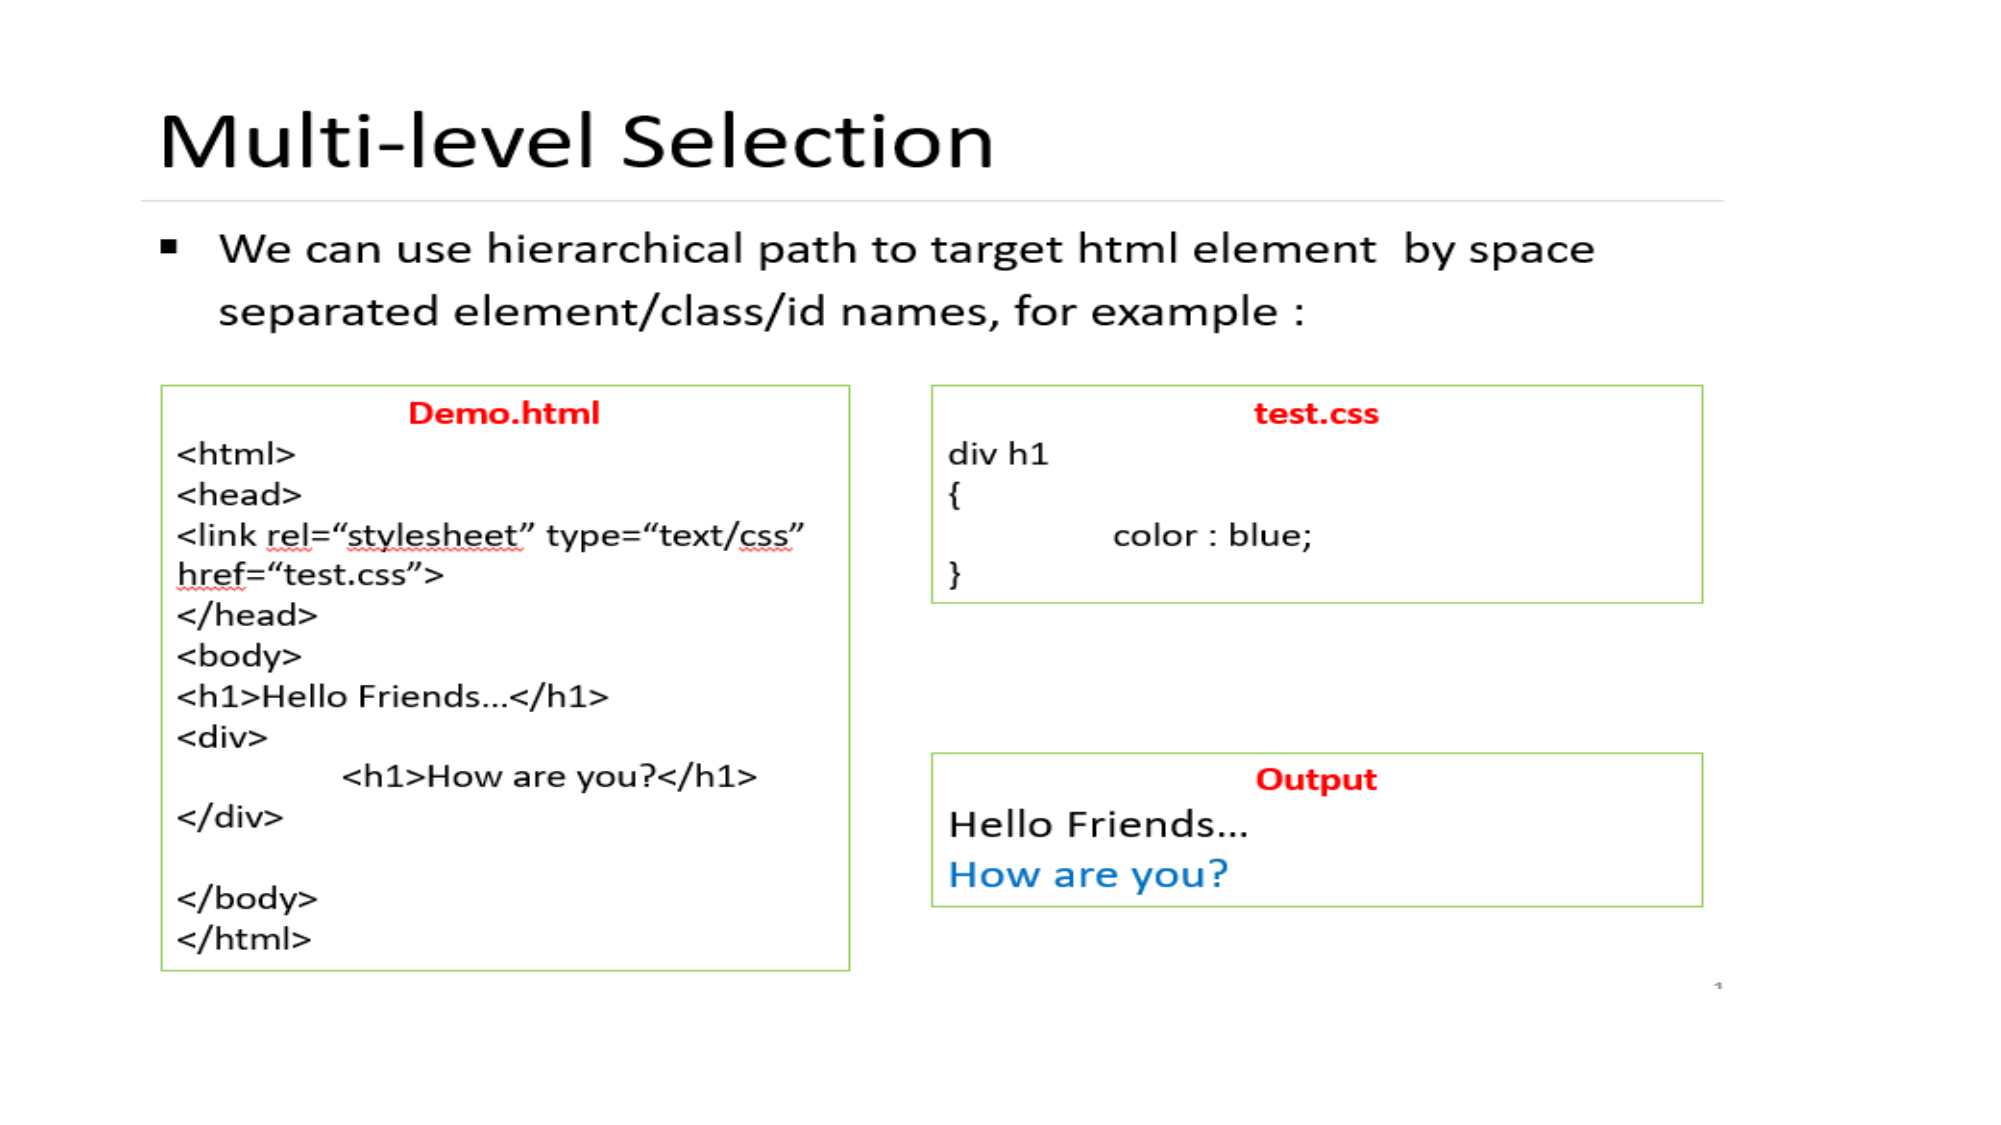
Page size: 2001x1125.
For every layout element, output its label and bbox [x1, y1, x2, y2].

picture [140, 94, 1727, 989]
